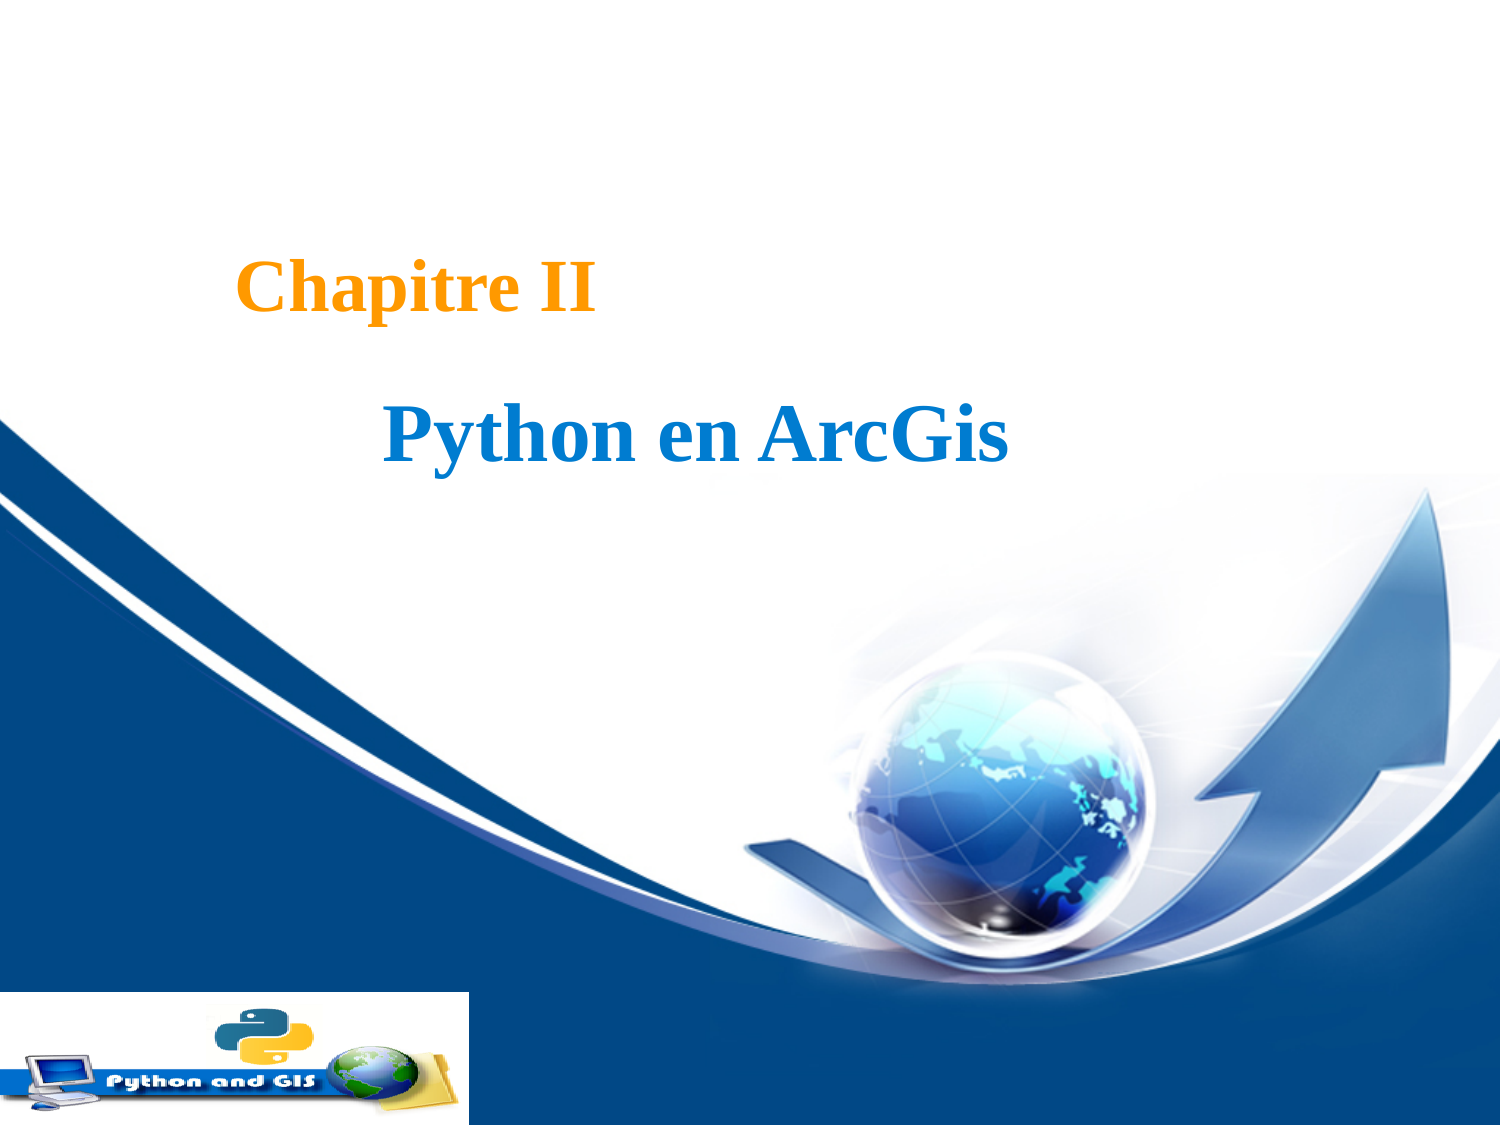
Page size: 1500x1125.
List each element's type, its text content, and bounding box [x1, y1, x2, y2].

title Python en ArcGis [193, 336, 1201, 520]
picture [0, 0, 1500, 1125]
subtitle Chapitre II [135, 208, 697, 337]
